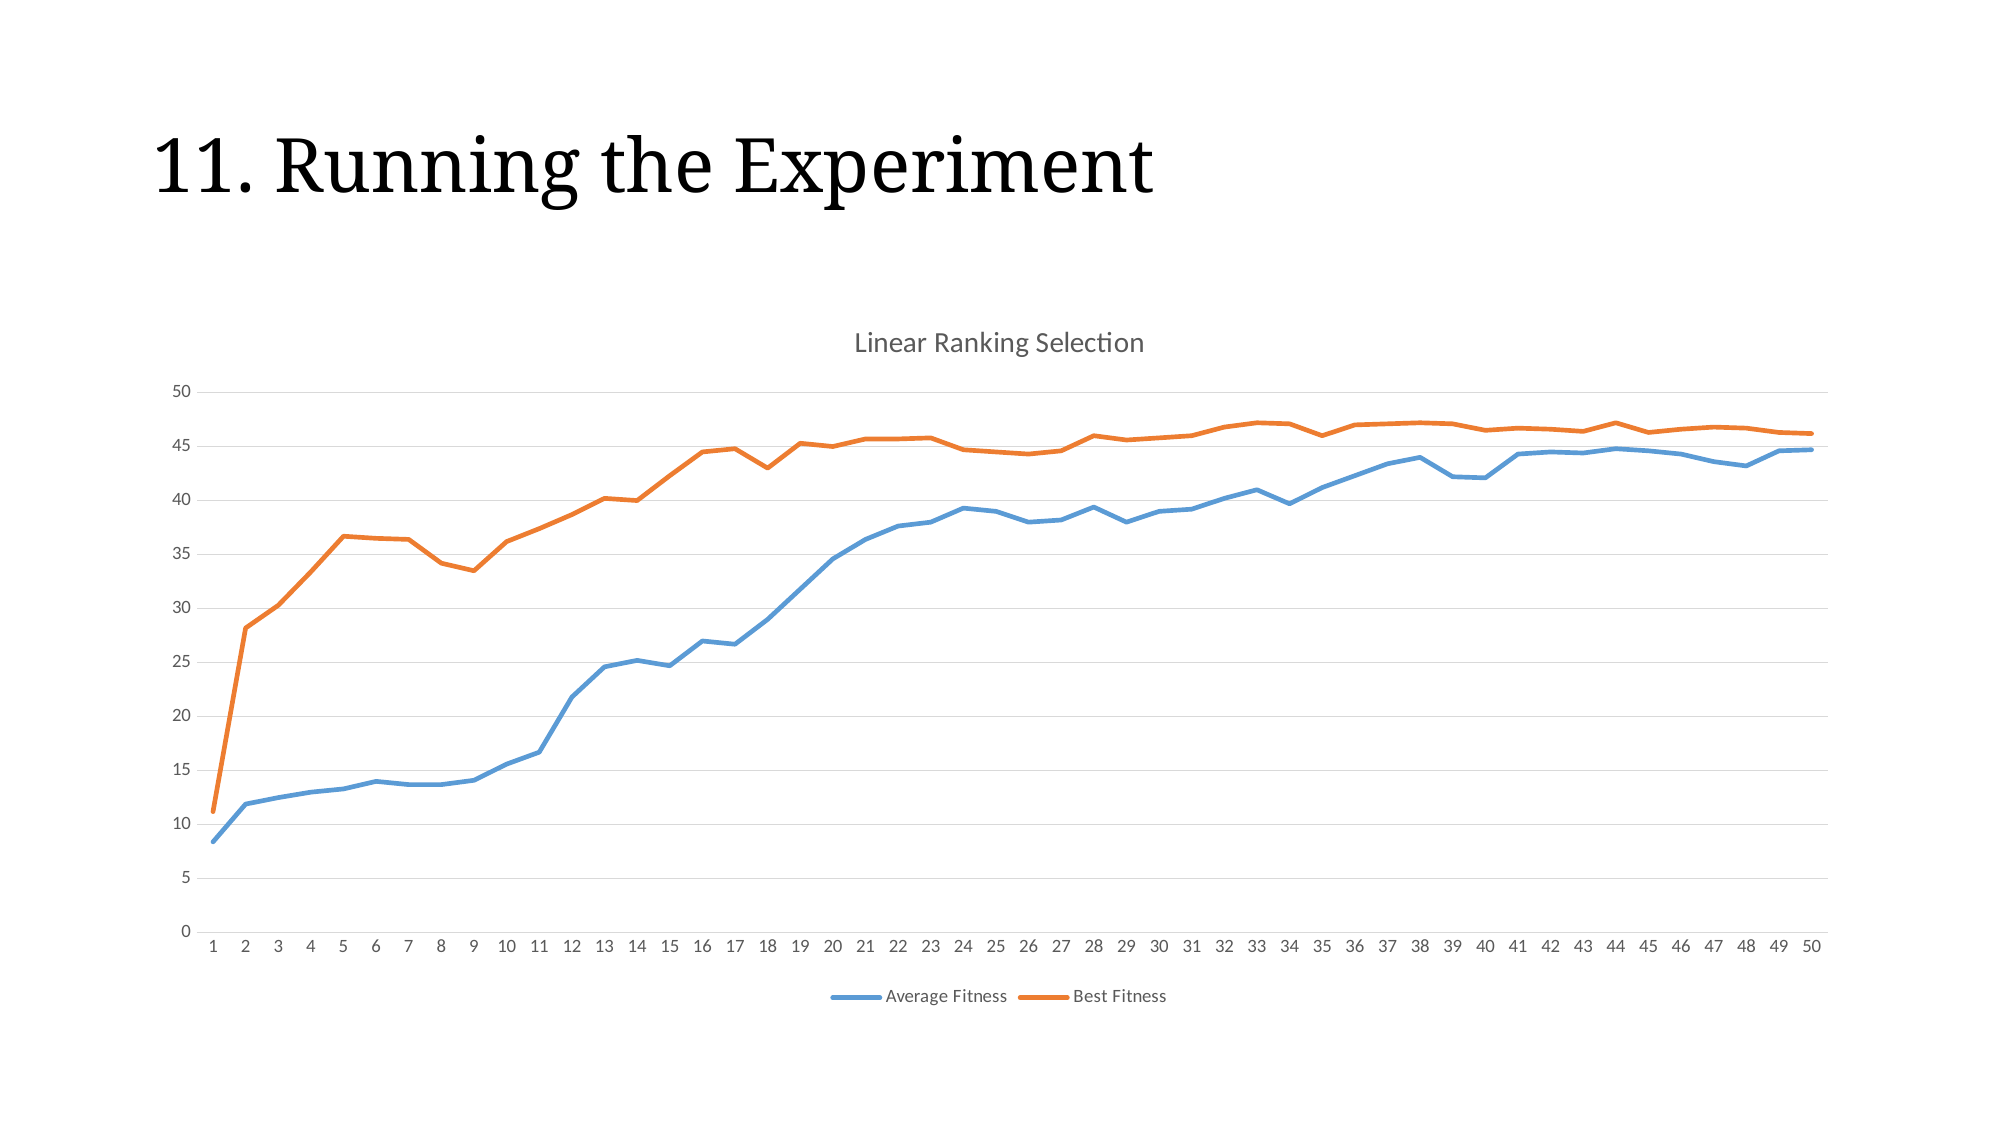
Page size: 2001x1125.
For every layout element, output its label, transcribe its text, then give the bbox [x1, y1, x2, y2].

title 11. Running the Experiment [137, 59, 1863, 278]
chart [137, 299, 1863, 1014]
